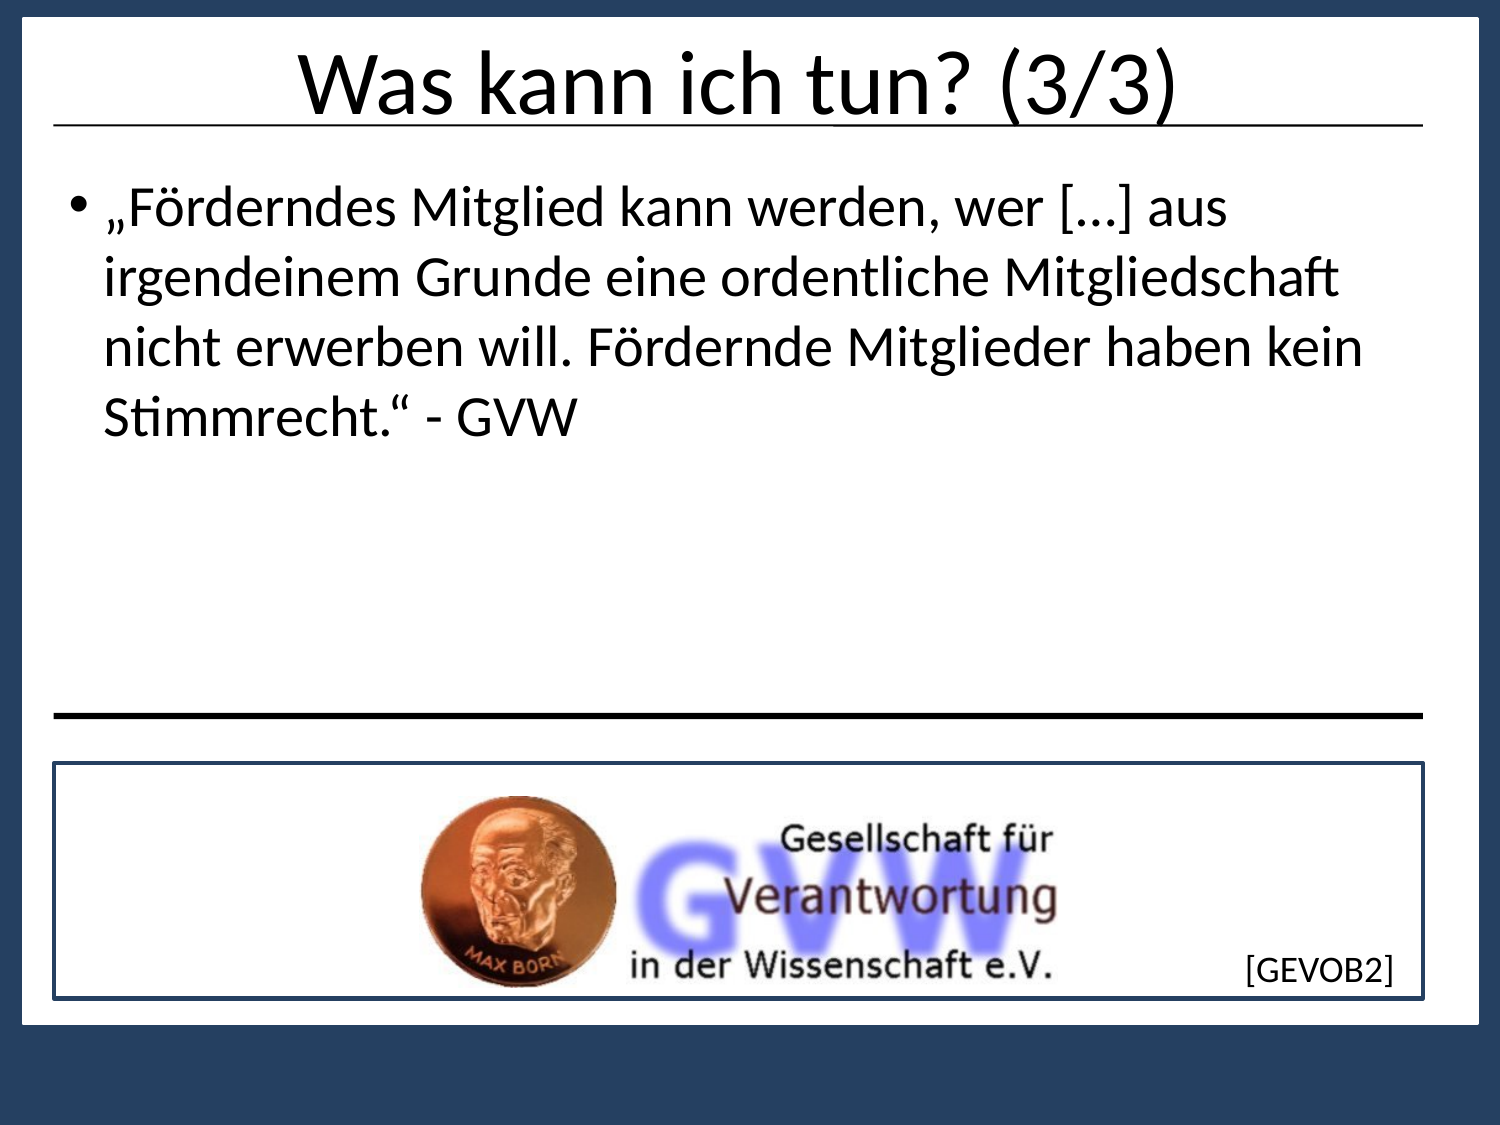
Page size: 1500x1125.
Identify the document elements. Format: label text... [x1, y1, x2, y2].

text_box Was kann ich tun? (3/3) [53, 30, 1425, 126]
text_box [GEVOB2] [1229, 938, 1435, 998]
picture [419, 796, 1058, 988]
text_box [53, 763, 1423, 999]
text_box „Förderndes Mitglied kann werden, wer […] aus irgendeinem Grunde eine ordentliche Mitgliedschaft nicht erwerben will. Fördernde Mitglieder haben kein Stimmrecht.“ - GVW [53, 160, 1425, 929]
